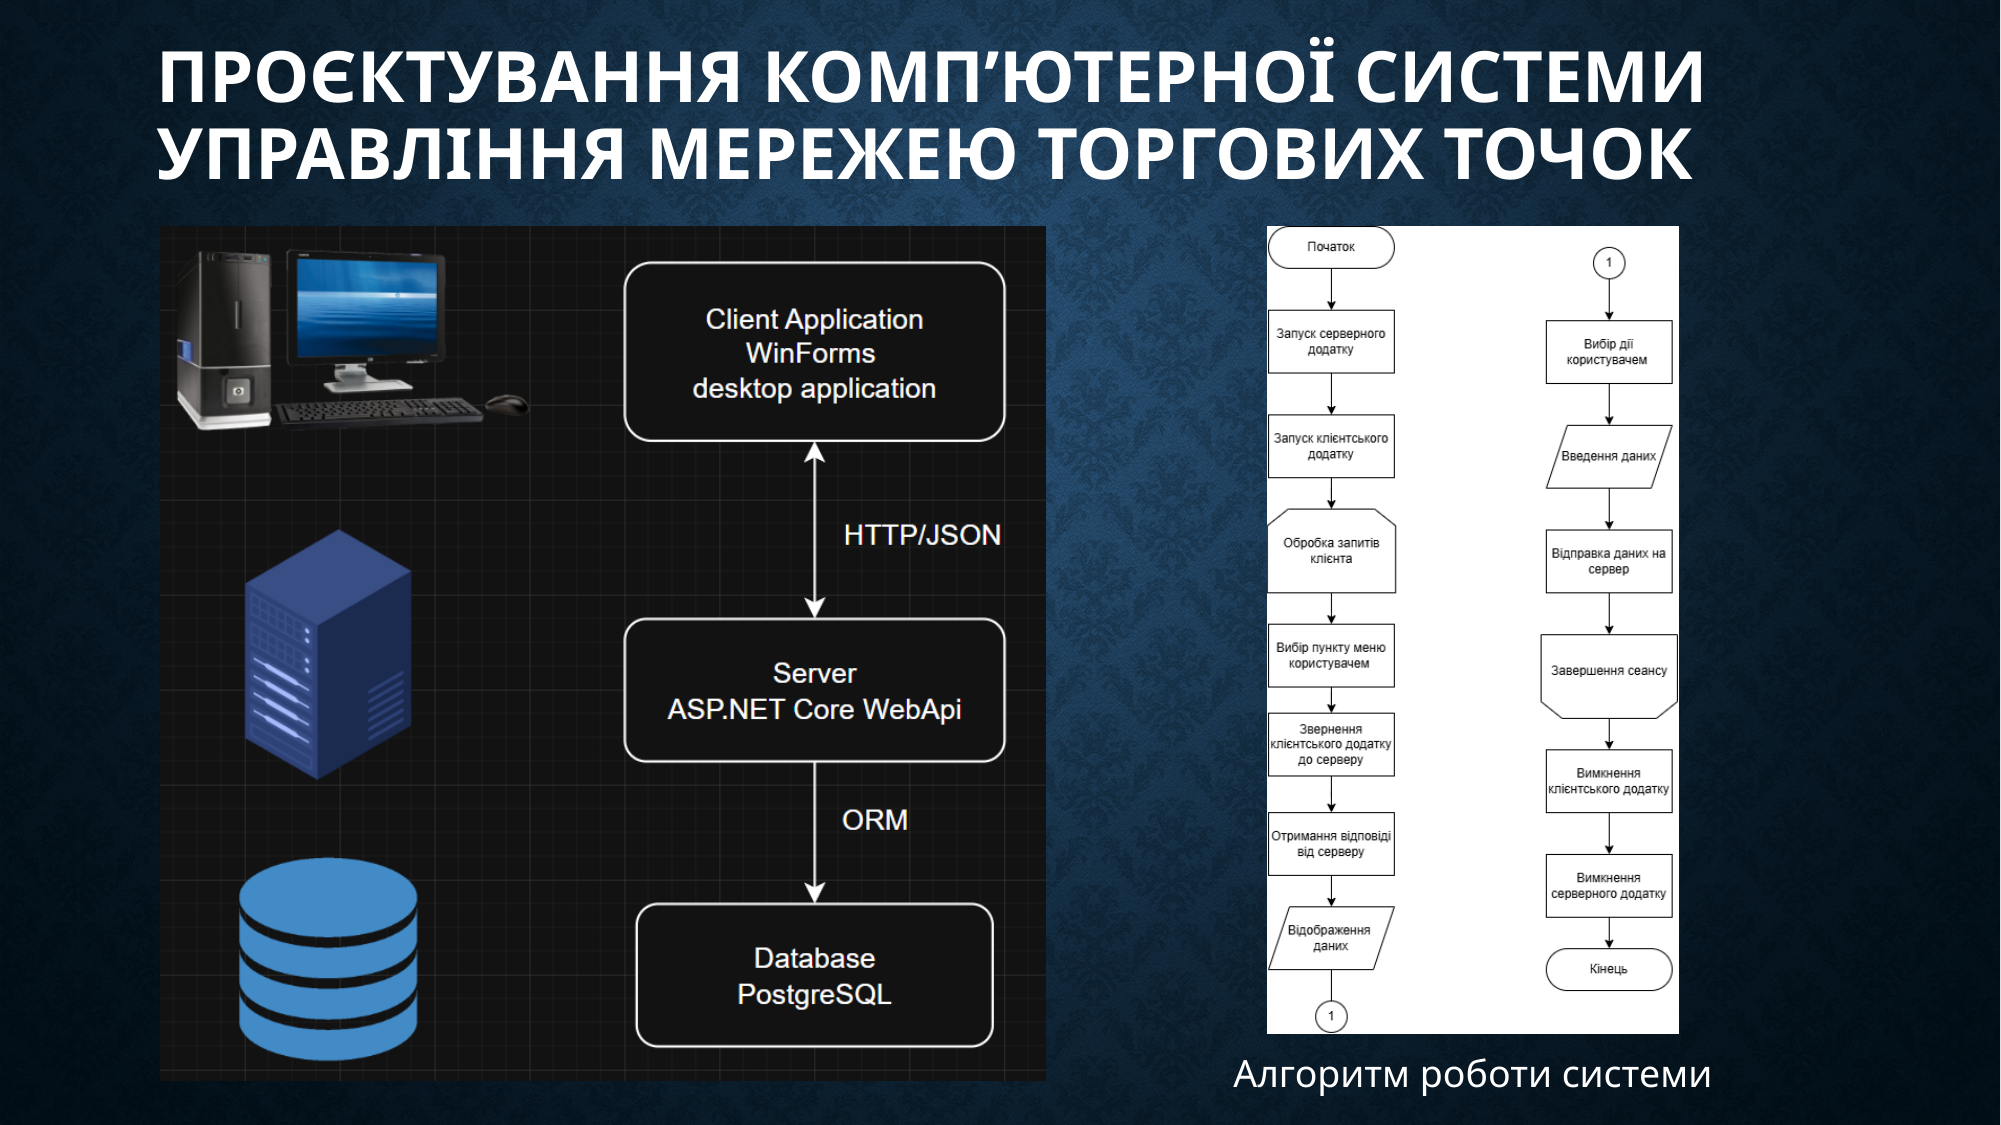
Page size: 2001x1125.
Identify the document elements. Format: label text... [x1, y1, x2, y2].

picture [1267, 226, 1680, 1034]
picture [159, 226, 1047, 1082]
text_box Алгоритм роботи системи [1214, 1033, 1732, 1125]
title ПРОЄКТУВАННЯ КОМП’ЮТЕРНОЇ СИСТЕМИ УПРАВЛІННЯ МЕРЕЖЕЮ ТОРГОВИХ ТОЧОК [141, 9, 1840, 227]
